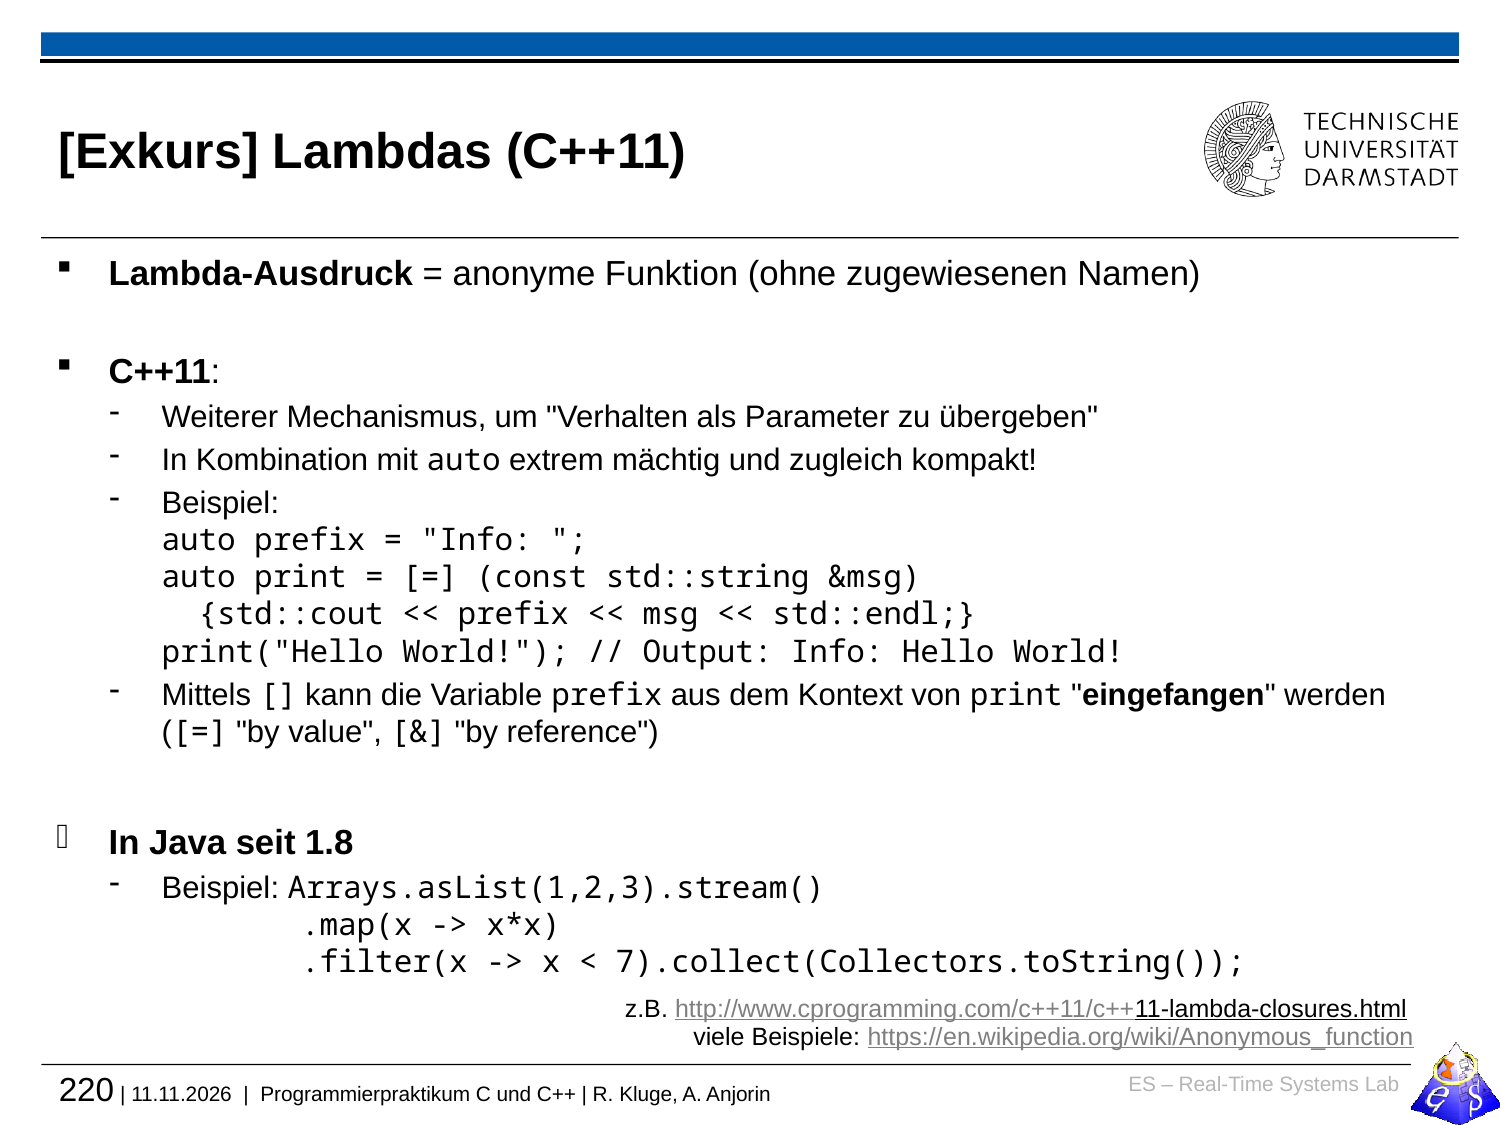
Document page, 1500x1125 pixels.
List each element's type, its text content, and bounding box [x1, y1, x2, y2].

picture [1411, 1041, 1500, 1125]
picture [1187, 84, 1483, 214]
list Lambda-Ausdruck = anonyme Funktion (ohne zugewiesenen Namen) C++11: Weiterer Mechanismus, um "Verhalten als Parameter zu übergeben" In Kombination mit auto extrem mächtig und zugleich kompakt! Beispiel: auto prefix = "Info: "; auto print = [=] (const std::string &msg) {std::cout << prefix << msg << std::endl;} print("Hello World!"); // Output: Info: Hello World! Mittels [] kann die Variable prefix aus dem Kontext von print "eingefangen" werden ([=] "by value", [&] "by reference") In Java seit 1.8 Beispiel: Arrays.asList(1,2,3).stream() .map(x -> x*x) .filter(x -> x < 7).collect(Collectors.toString()); [41, 243, 1459, 988]
title [Exkurs] Lambdas (C++11) [58, 80, 1187, 218]
text_box z.B. http://www.cprogramming.com/c++11/c++11-lambda-closures.html viele Beispiele: https://en.wikipedia.org/wiki/Anonymous_function [454, 987, 1429, 1087]
